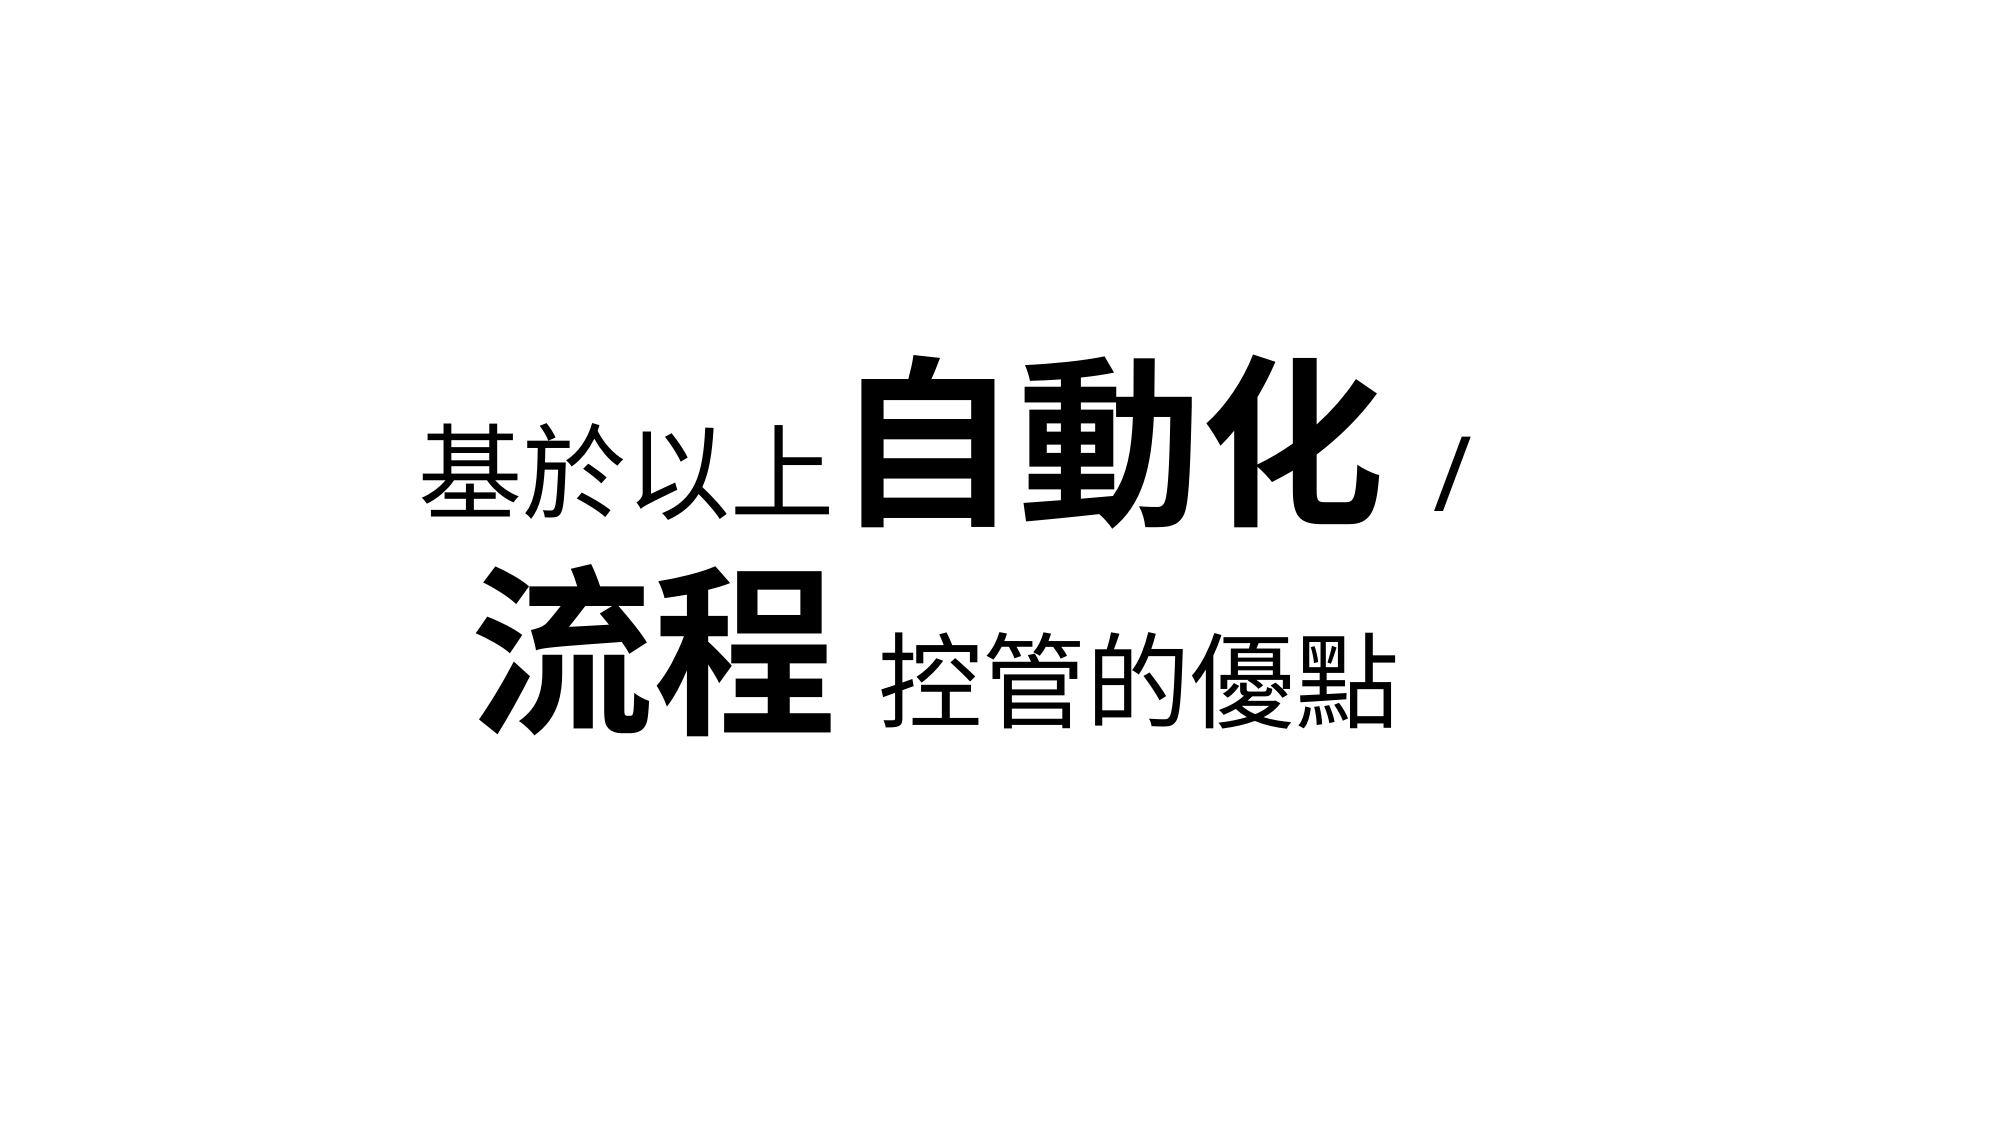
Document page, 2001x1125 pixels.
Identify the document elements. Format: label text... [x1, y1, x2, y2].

title 基於以上自動化 / 流程 控管的優點 [403, 246, 2000, 850]
